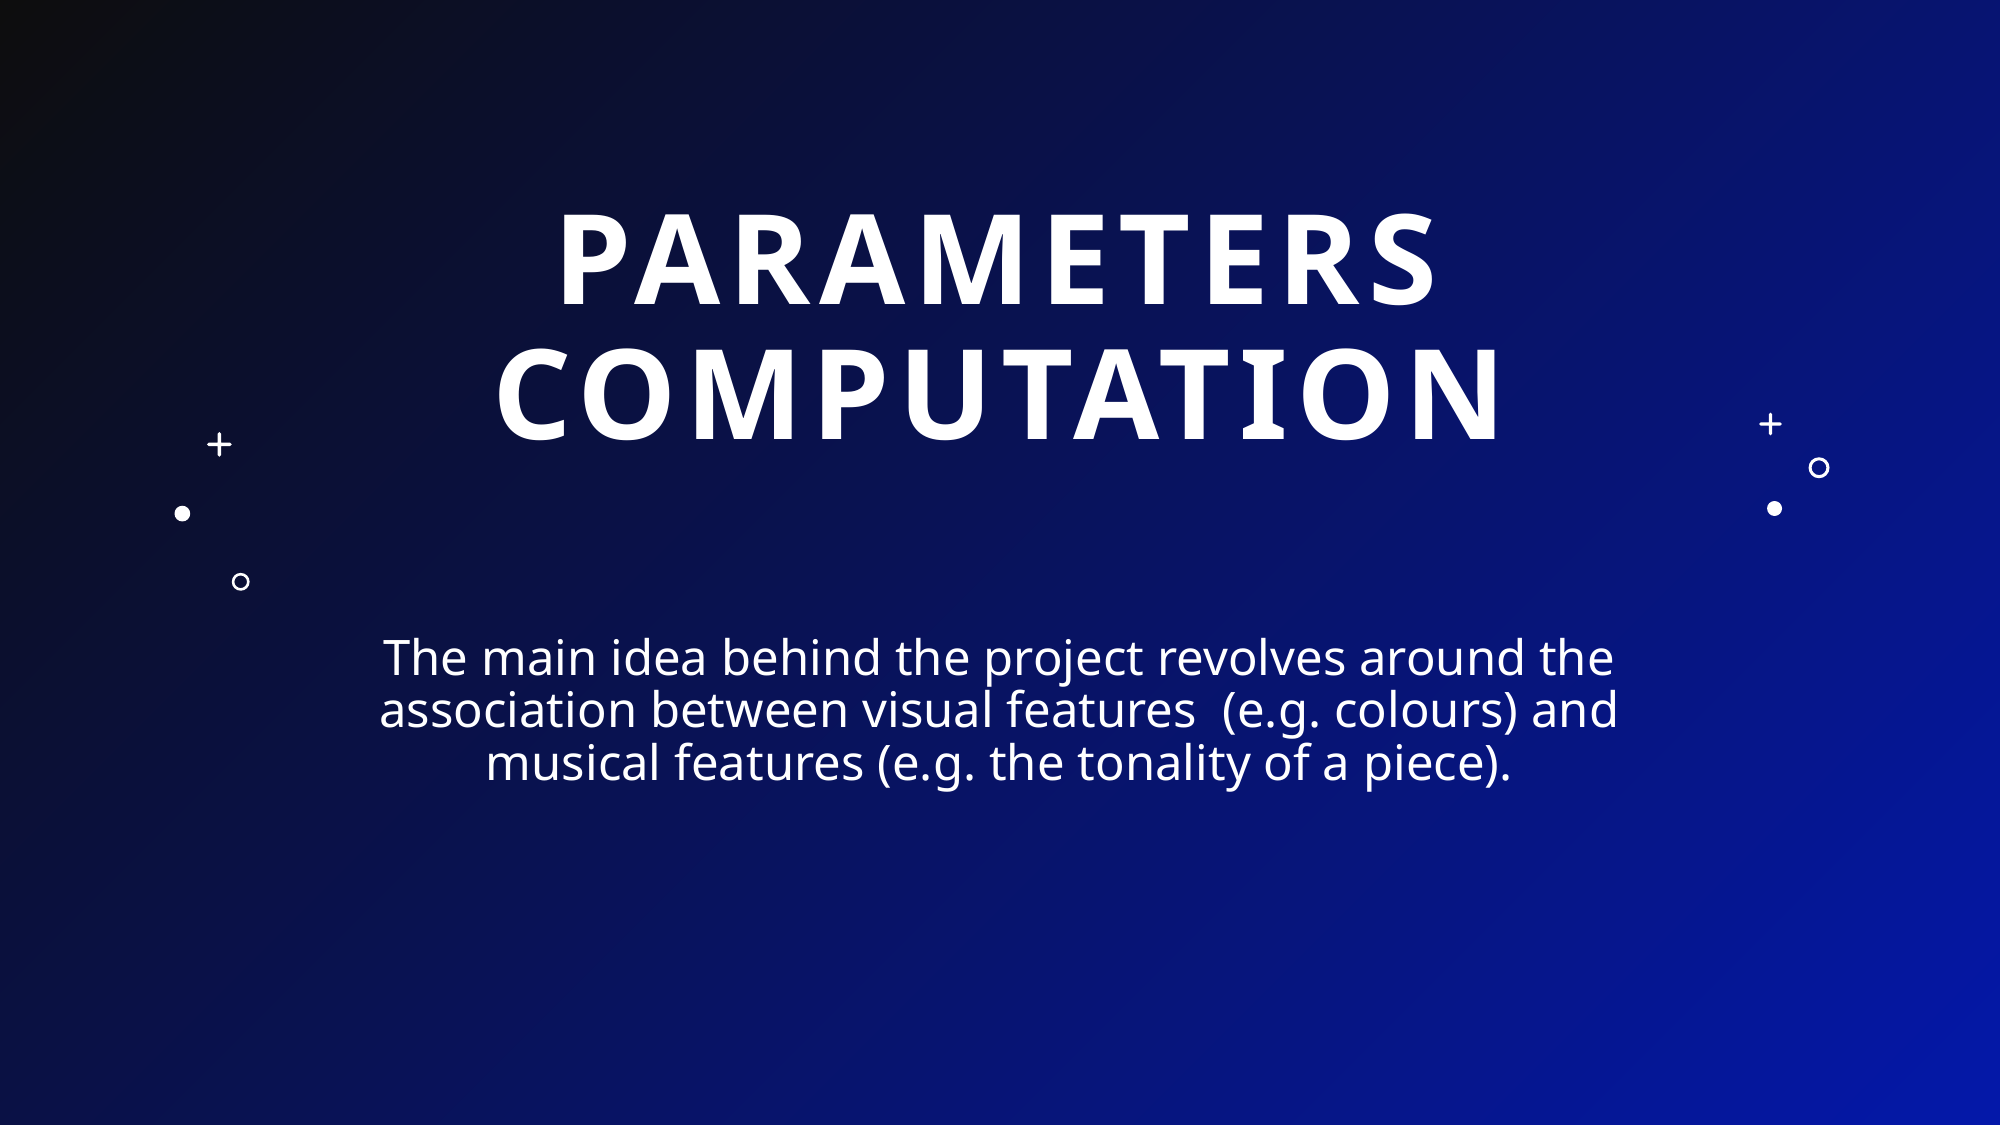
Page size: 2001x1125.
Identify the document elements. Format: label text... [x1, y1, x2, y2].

title PARAMETERS COMPUTATION [249, 173, 1750, 474]
subtitle The main idea behind the project revolves around the association between visual features (e.g. colours) and musical features (e.g. the tonality of a piece). [355, 625, 1645, 843]
